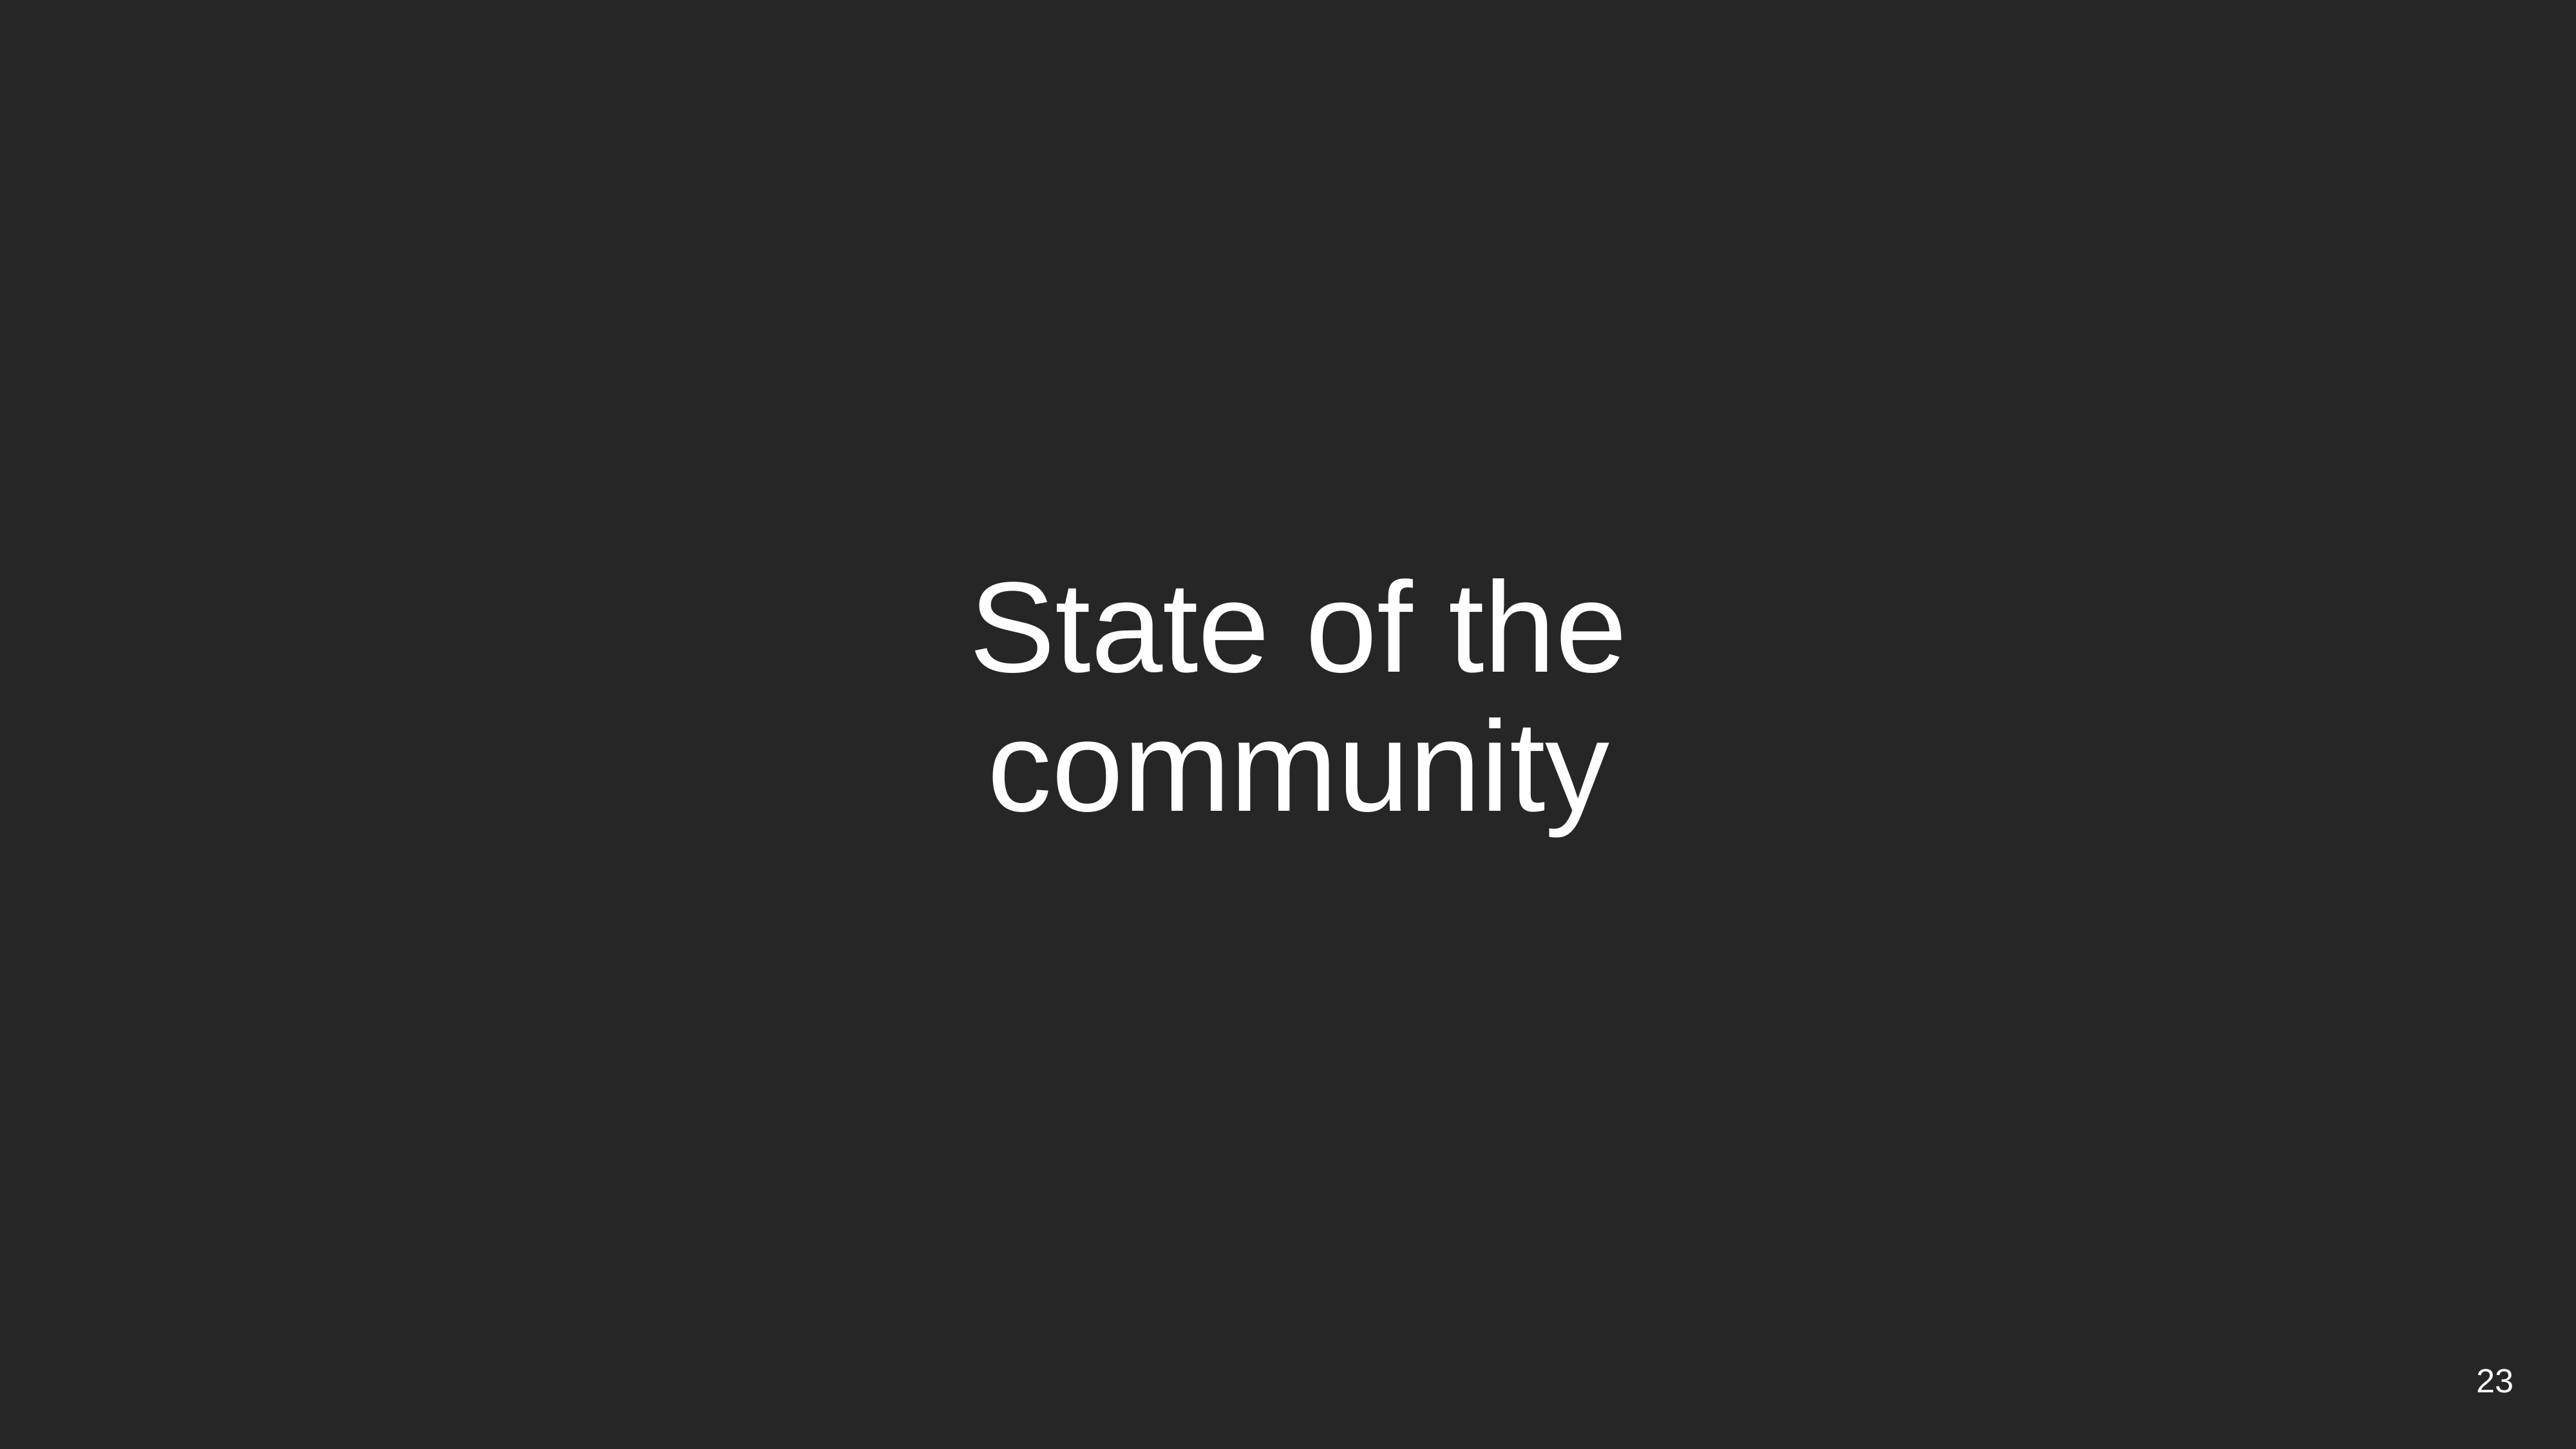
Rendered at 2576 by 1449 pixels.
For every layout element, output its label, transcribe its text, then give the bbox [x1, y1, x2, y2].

slide_number ‹#› [2476, 958, 2532, 1449]
text_box State of the community [875, 556, 1722, 682]
